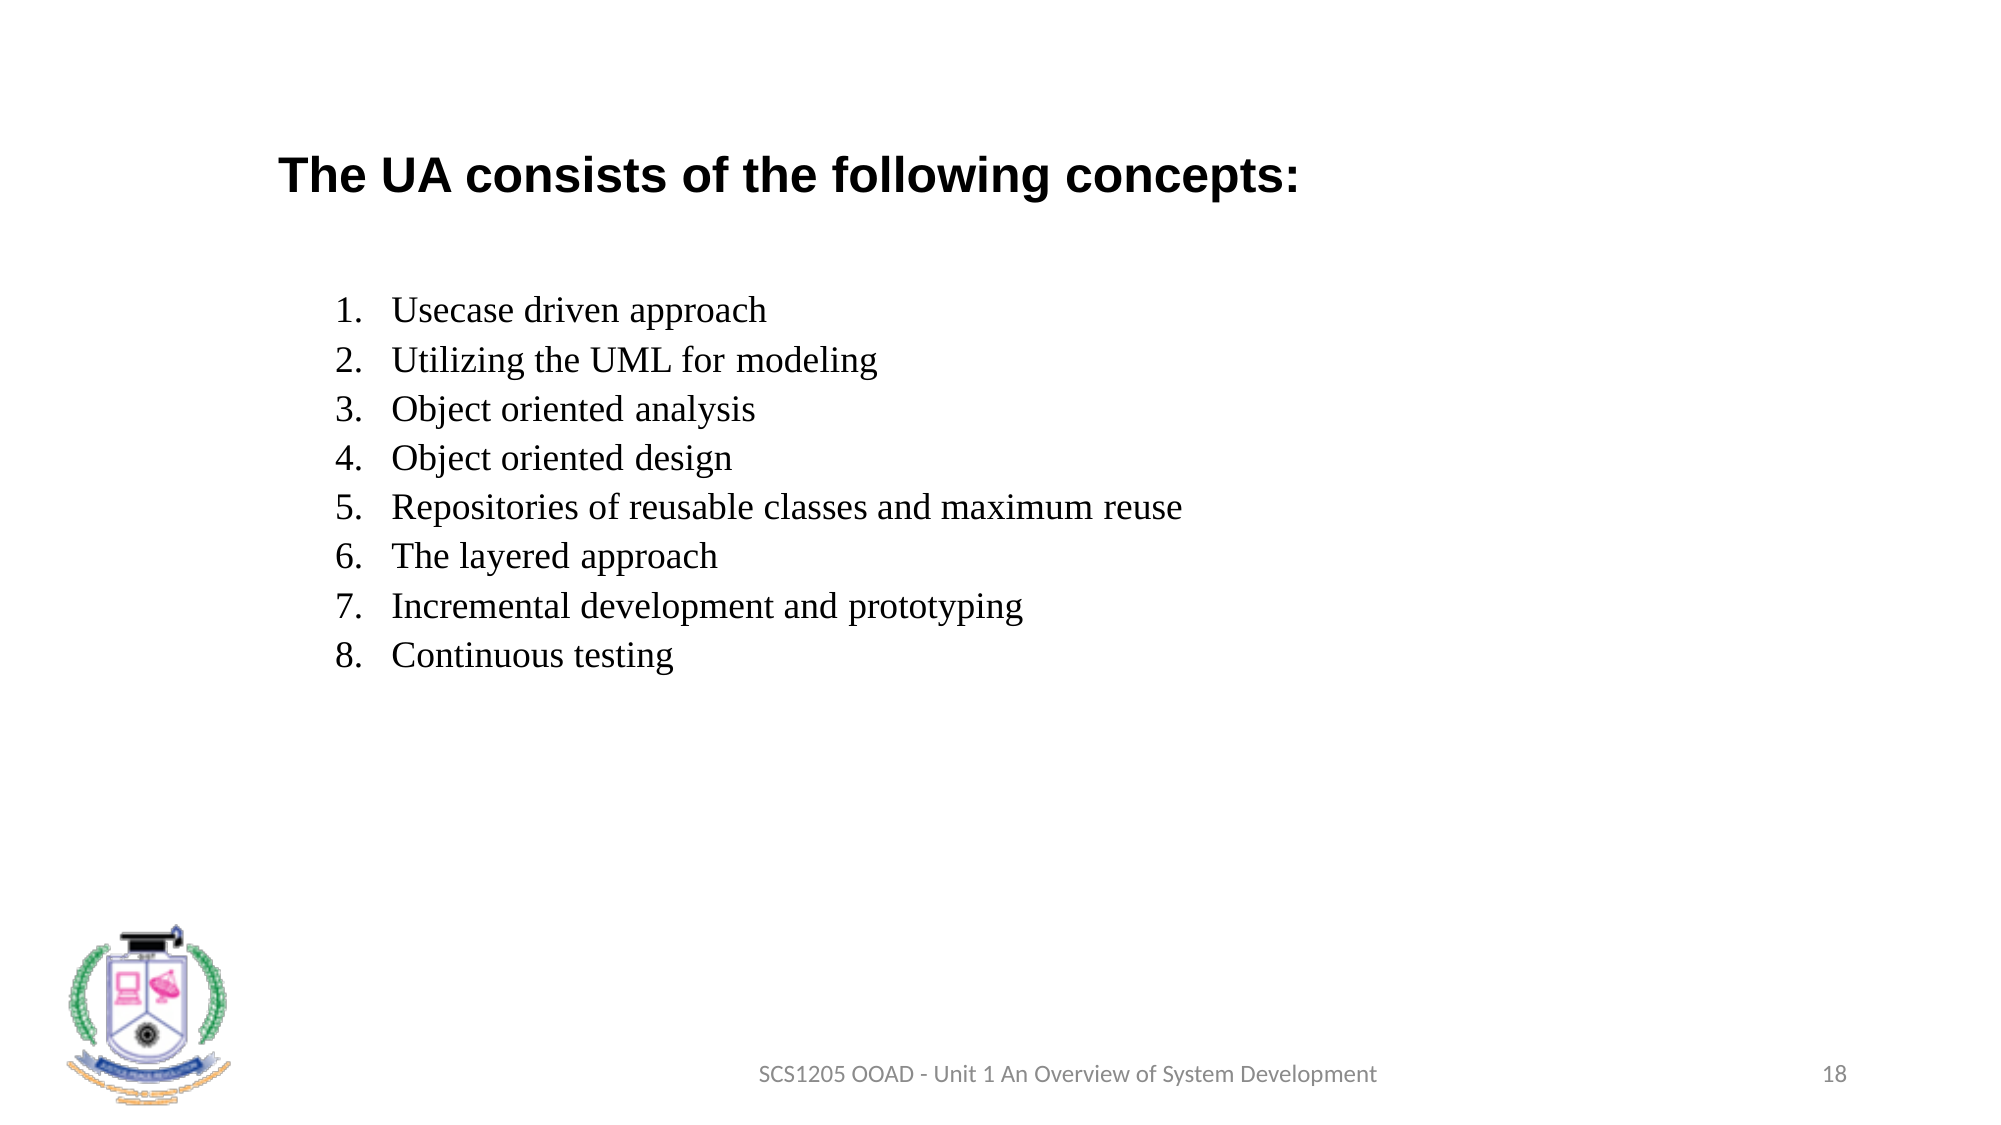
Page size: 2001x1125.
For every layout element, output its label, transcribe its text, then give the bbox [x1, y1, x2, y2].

slide_number 18 [1412, 1042, 1863, 1103]
picture [50, 923, 268, 1123]
text_box The UA consists of the following concepts: [263, 135, 1459, 210]
footer SCS1205 OOAD - Unit 1 An Overview of System Development [662, 1042, 1412, 1103]
text_box Usecase driven approach Utilizing the UML for modeling Object oriented analysis Object oriented design Repositories of reusable classes and maximum reuse The layered approach Incremental development and prototyping Continuous testing [320, 277, 1321, 773]
